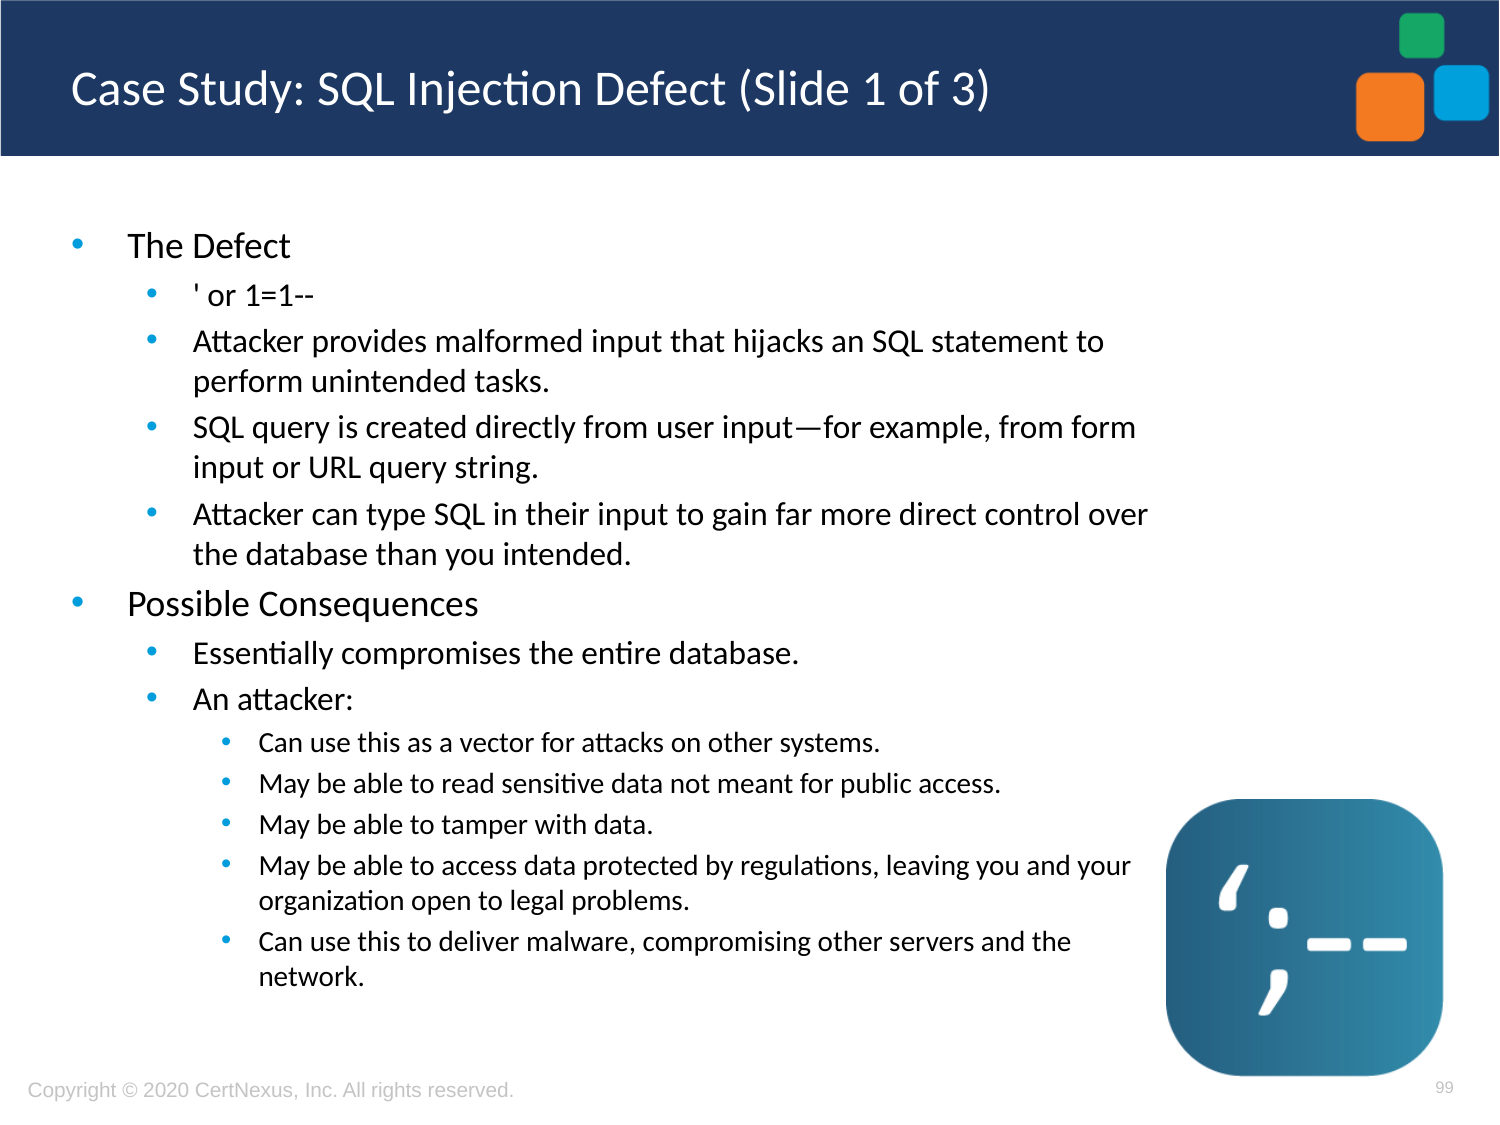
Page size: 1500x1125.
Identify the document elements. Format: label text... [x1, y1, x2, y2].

picture [1166, 799, 1445, 1077]
slide_number 99 [1118, 1057, 1469, 1118]
title Case Study: SQL Injection Defect (Slide 1 of 3) [56, 16, 1350, 155]
list The Defect ' or 1=1-- Attacker provides malformed input that hijacks an SQL statement to perform unintended tasks. SQL query is created directly from user input—for example, from form input or URL query string. Attacker can type SQL in their input to gain far more direct control over the database than you intended. Possible Consequences Essentially compromises the entire database. An attacker: Can use this as a vector for attacks on other systems. May be able to read sensitive data not meant for public access. May be able to tamper with data. May be able to access data protected by regulations, leaving you and your organization open to legal problems. Can use this to deliver malware, compromising other servers and the network. [56, 213, 1183, 1021]
picture [0, 0, 1500, 156]
